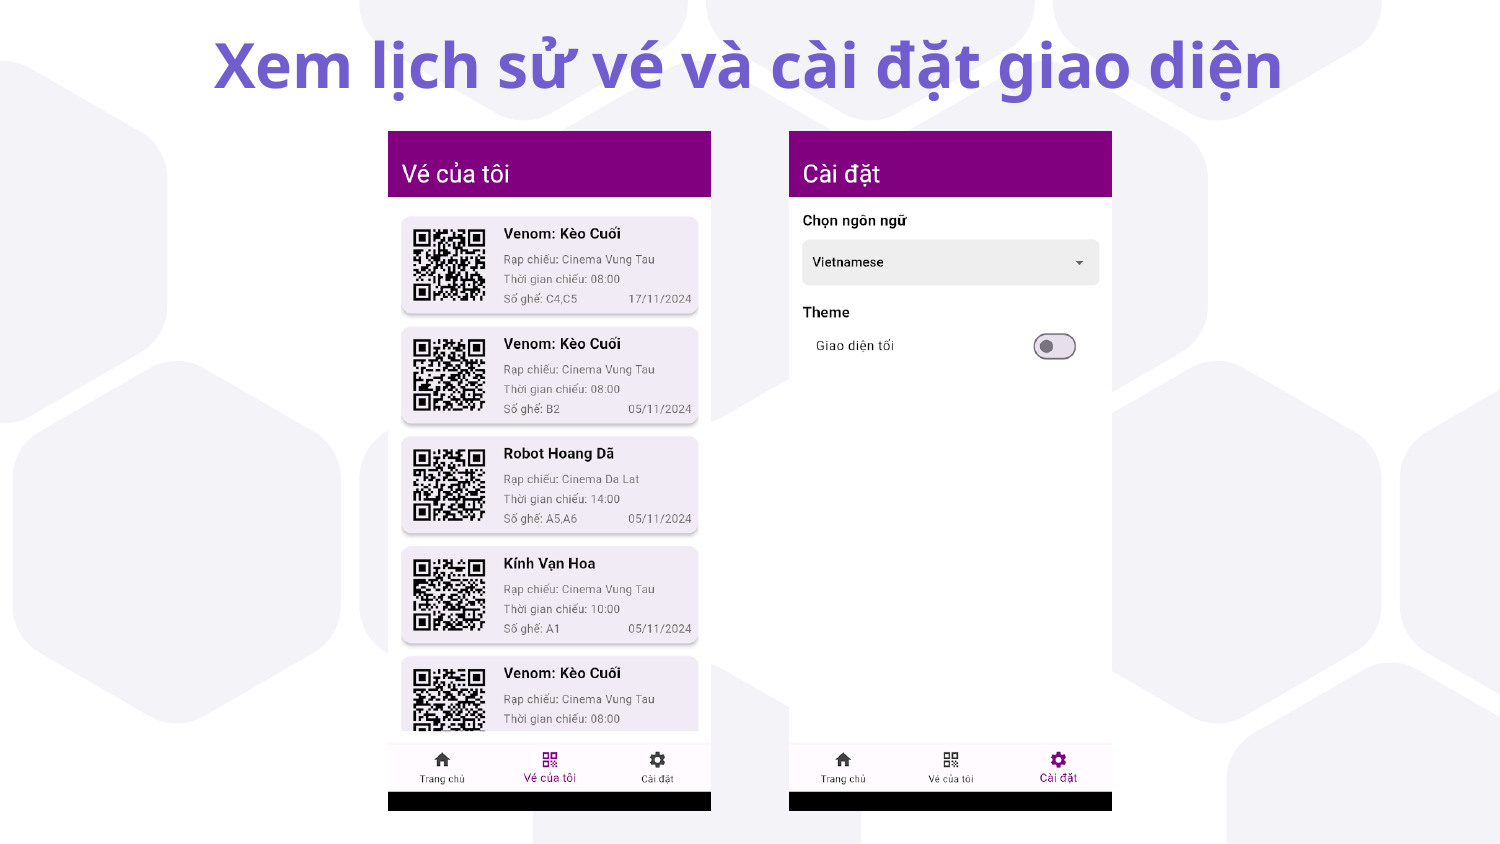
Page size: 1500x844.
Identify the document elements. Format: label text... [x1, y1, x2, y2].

picture [789, 131, 1112, 812]
text_box Xem lịch sử vé và cài đặt giao diện [71, 18, 1429, 113]
picture [387, 131, 711, 812]
